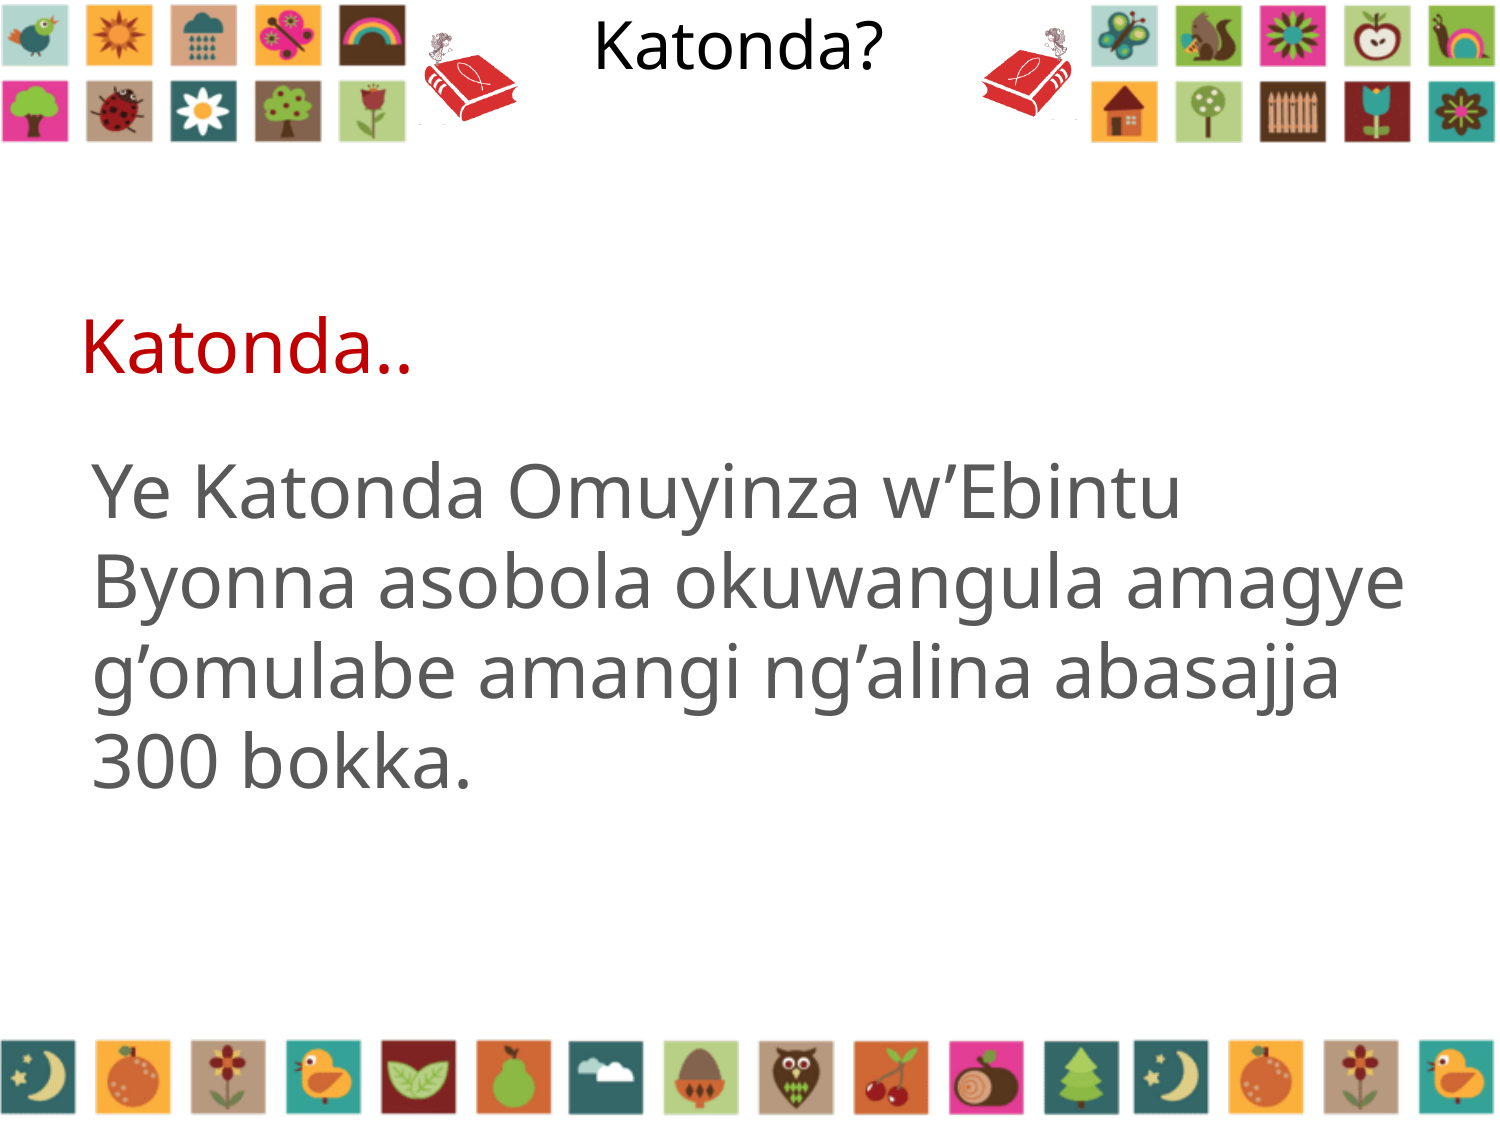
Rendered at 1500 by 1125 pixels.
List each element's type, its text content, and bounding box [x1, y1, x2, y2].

picture [0, 3, 550, 150]
picture [950, 3, 1500, 150]
text_box Ye Katonda Omuyinza w’Ebintu Byonna asobola okuwangula amagye g’omulabe amangi ng’alina abasajja 300 bokka. [76, 436, 1424, 812]
text_box Katonda.. [64, 290, 1412, 396]
text_box Katonda? [414, 0, 1080, 91]
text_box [0, 1028, 1500, 1118]
